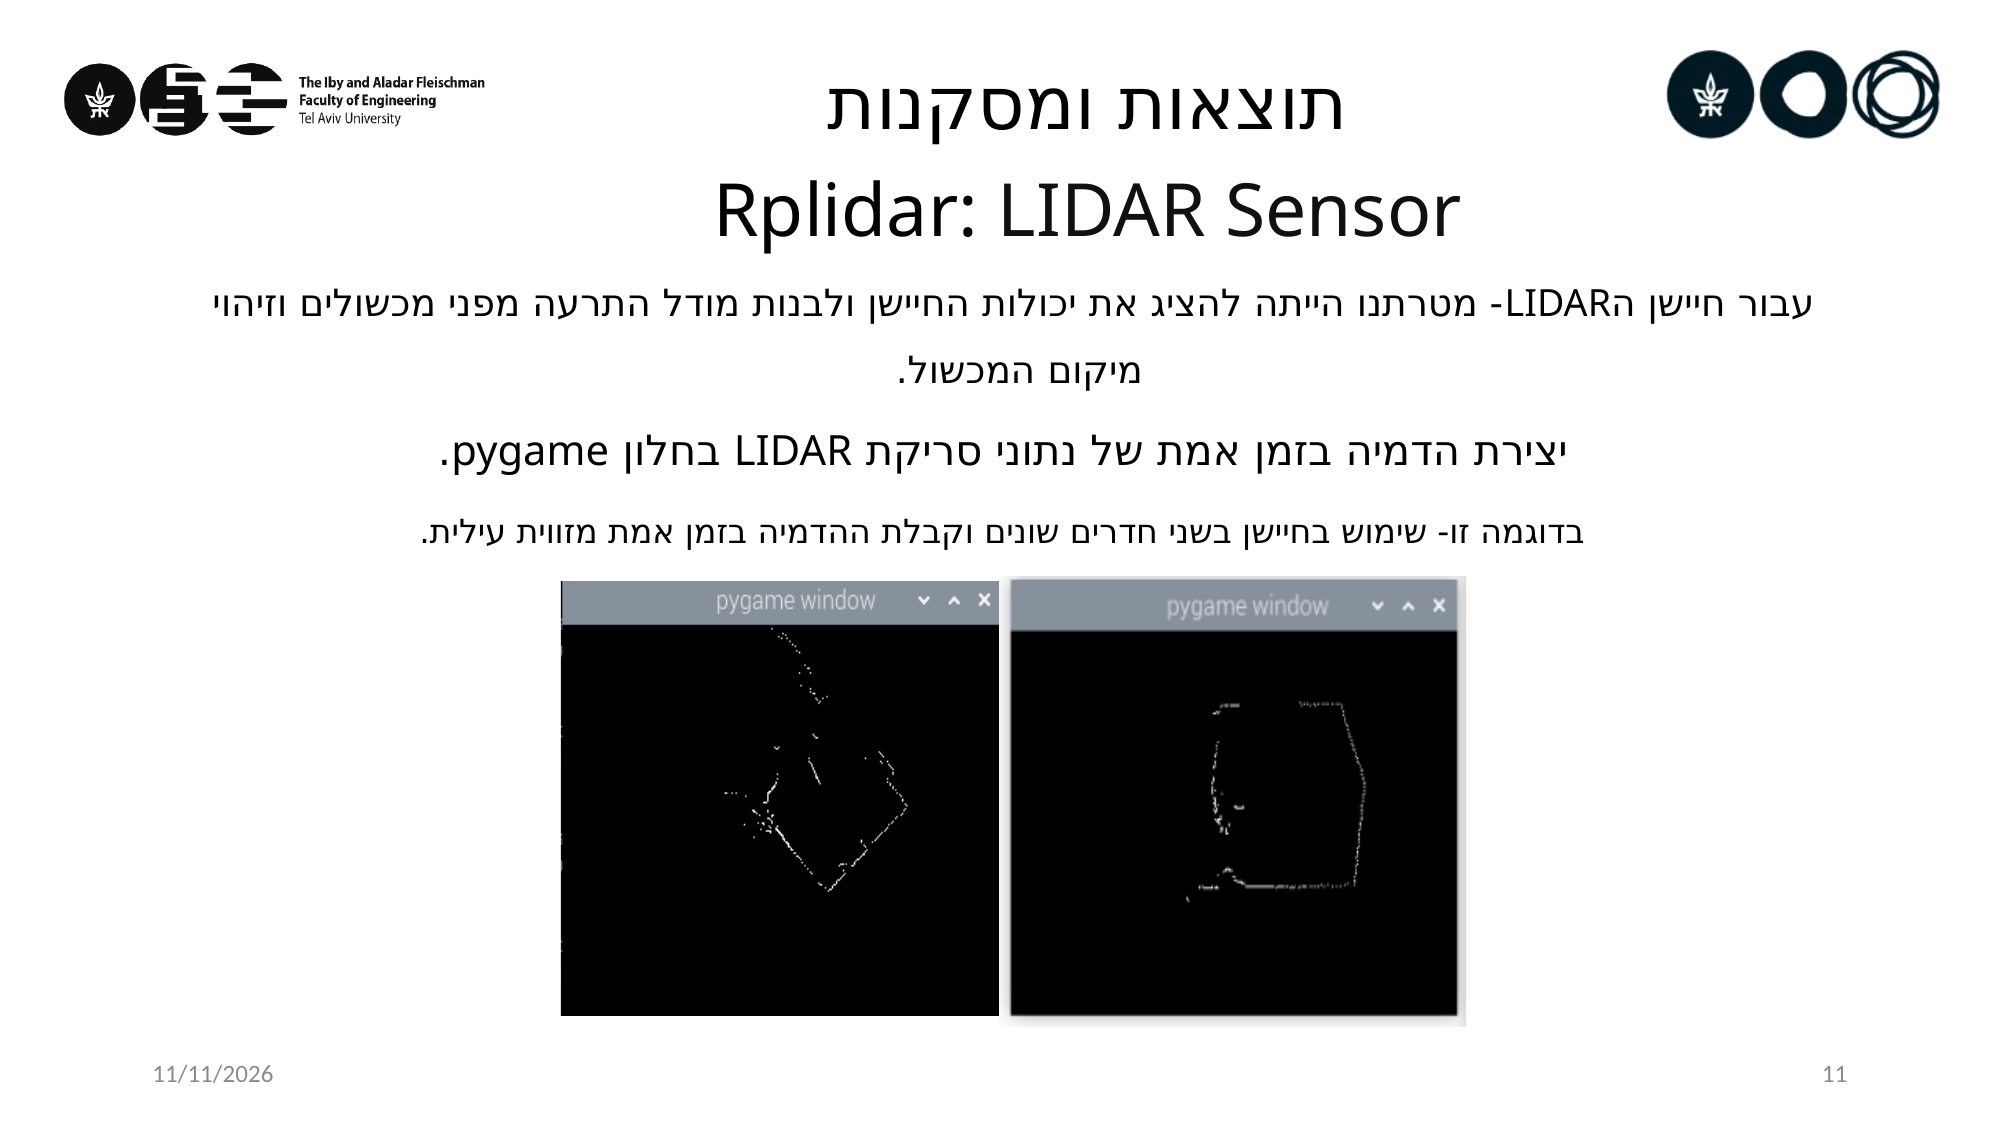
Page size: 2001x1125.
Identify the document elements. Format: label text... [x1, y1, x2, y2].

title תוצאות ומסקנות [537, 58, 1638, 153]
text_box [560, 576, 1467, 1027]
text_box עבור חיישן הLIDAR- מטרתנו הייתה להציג את יכולות החיישן ולבנות מודל התרעה מפני מכשולים וזיהוי מיקום המכשול. [147, 249, 1880, 399]
text_box יצירת הדמיה בזמן אמת של נתוני סריקת LIDAR בחלון pygame. בדוגמה זו- שימוש בחיישן בשני חדרים שונים וקבלת ההדמיה בזמן אמת מזווית עילית. [107, 391, 1974, 558]
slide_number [137, 1042, 588, 1103]
slide_number 11 [1412, 1042, 1863, 1103]
picture [43, 44, 524, 155]
text_box Rplidar: LIDAR Sensor [537, 165, 1638, 249]
picture [1665, 39, 1957, 145]
